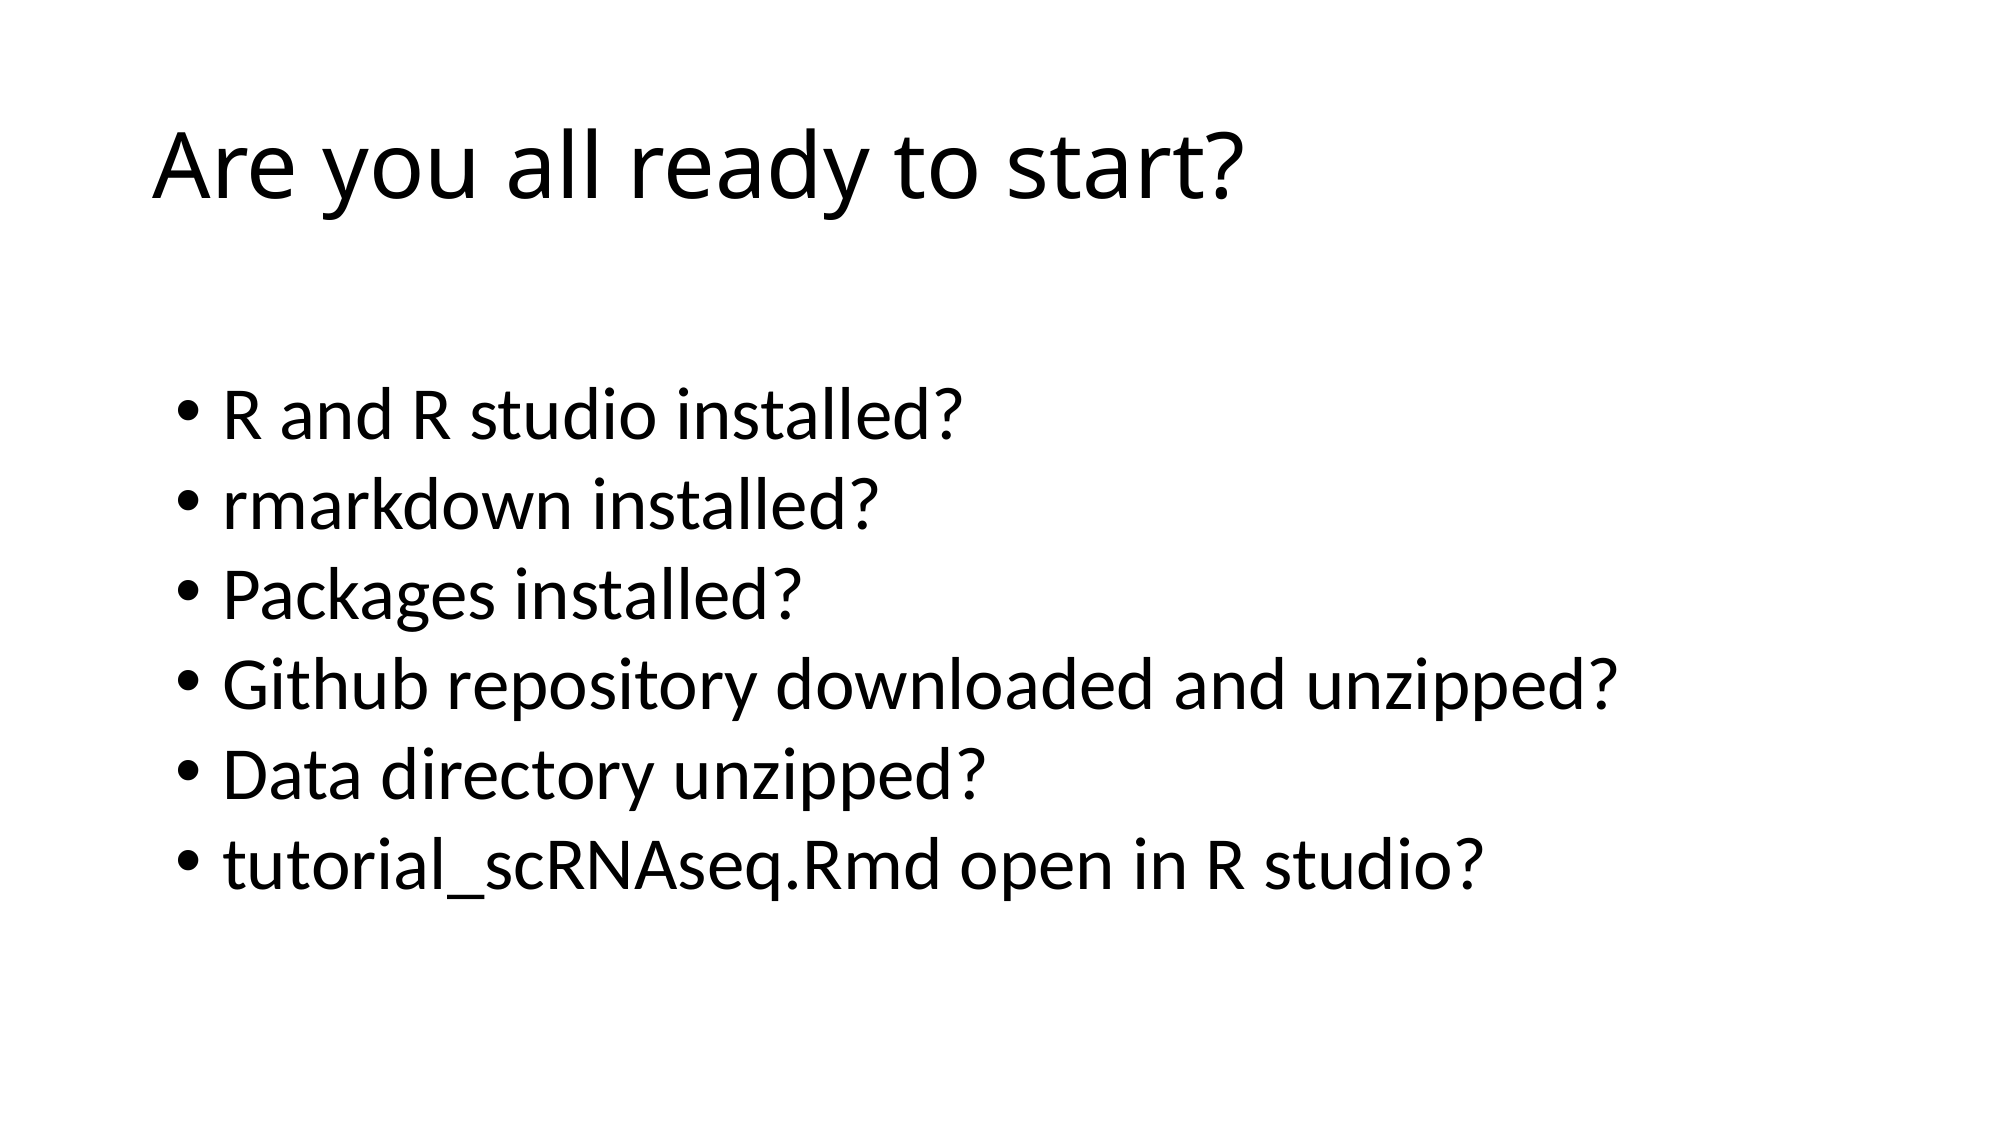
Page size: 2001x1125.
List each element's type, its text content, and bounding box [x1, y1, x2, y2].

text_box R and R studio installed? rmarkdown installed? Packages installed? Github repository downloaded and unzipped? Data directory unzipped? tutorial_scRNAseq.Rmd open in R studio? [160, 357, 1638, 912]
title Are you all ready to start? [137, 59, 1863, 278]
